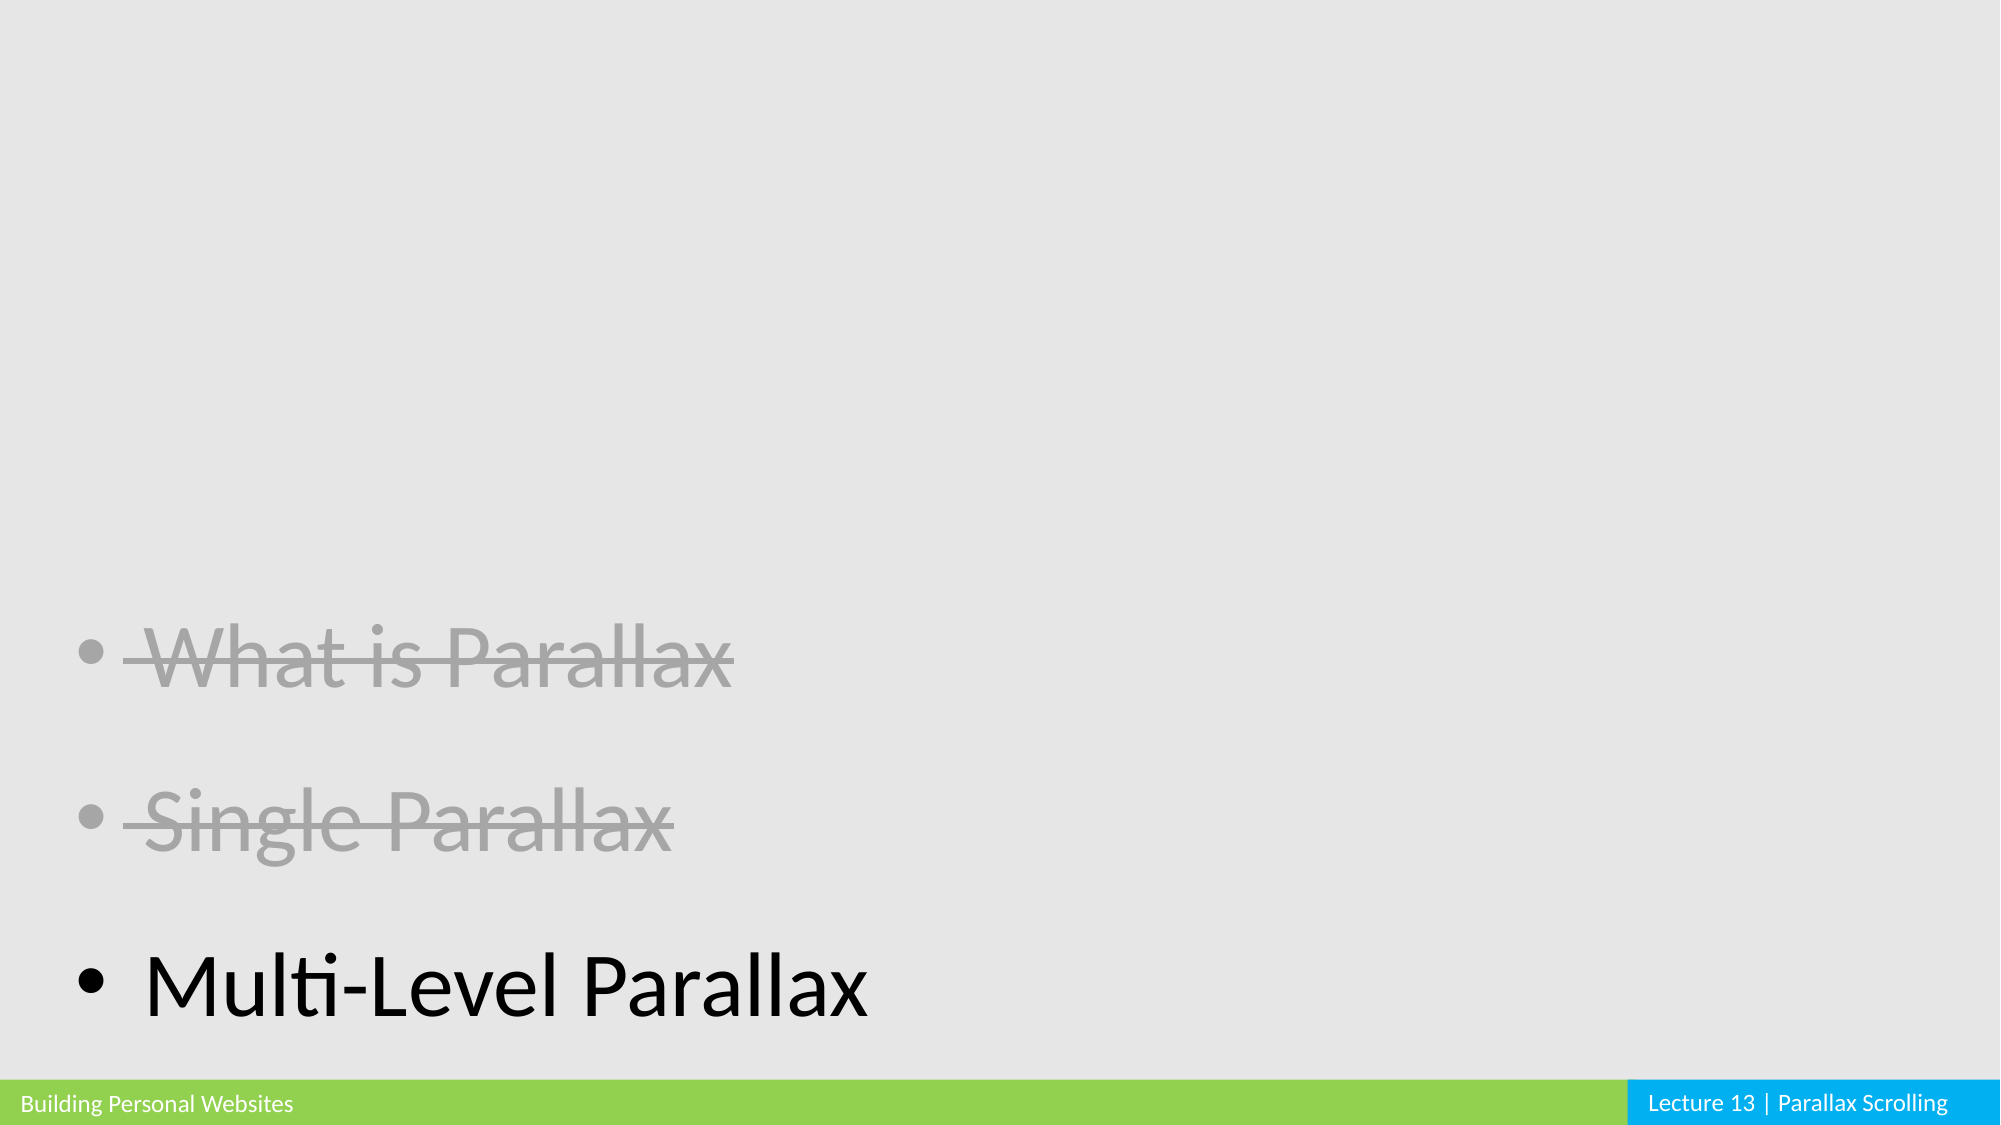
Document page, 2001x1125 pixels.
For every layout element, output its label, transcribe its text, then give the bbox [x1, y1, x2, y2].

text_box [0, 1079, 5, 1125]
text_box Building Personal Websites [5, 1079, 446, 1125]
text_box What is Parallax Single Parallax Multi-Level Parallax [61, 532, 1698, 1043]
text_box [446, 1079, 1627, 1125]
text_box Lecture 13 | Parallax Scrolling [1633, 1079, 2000, 1124]
text_box [1627, 1079, 2000, 1125]
